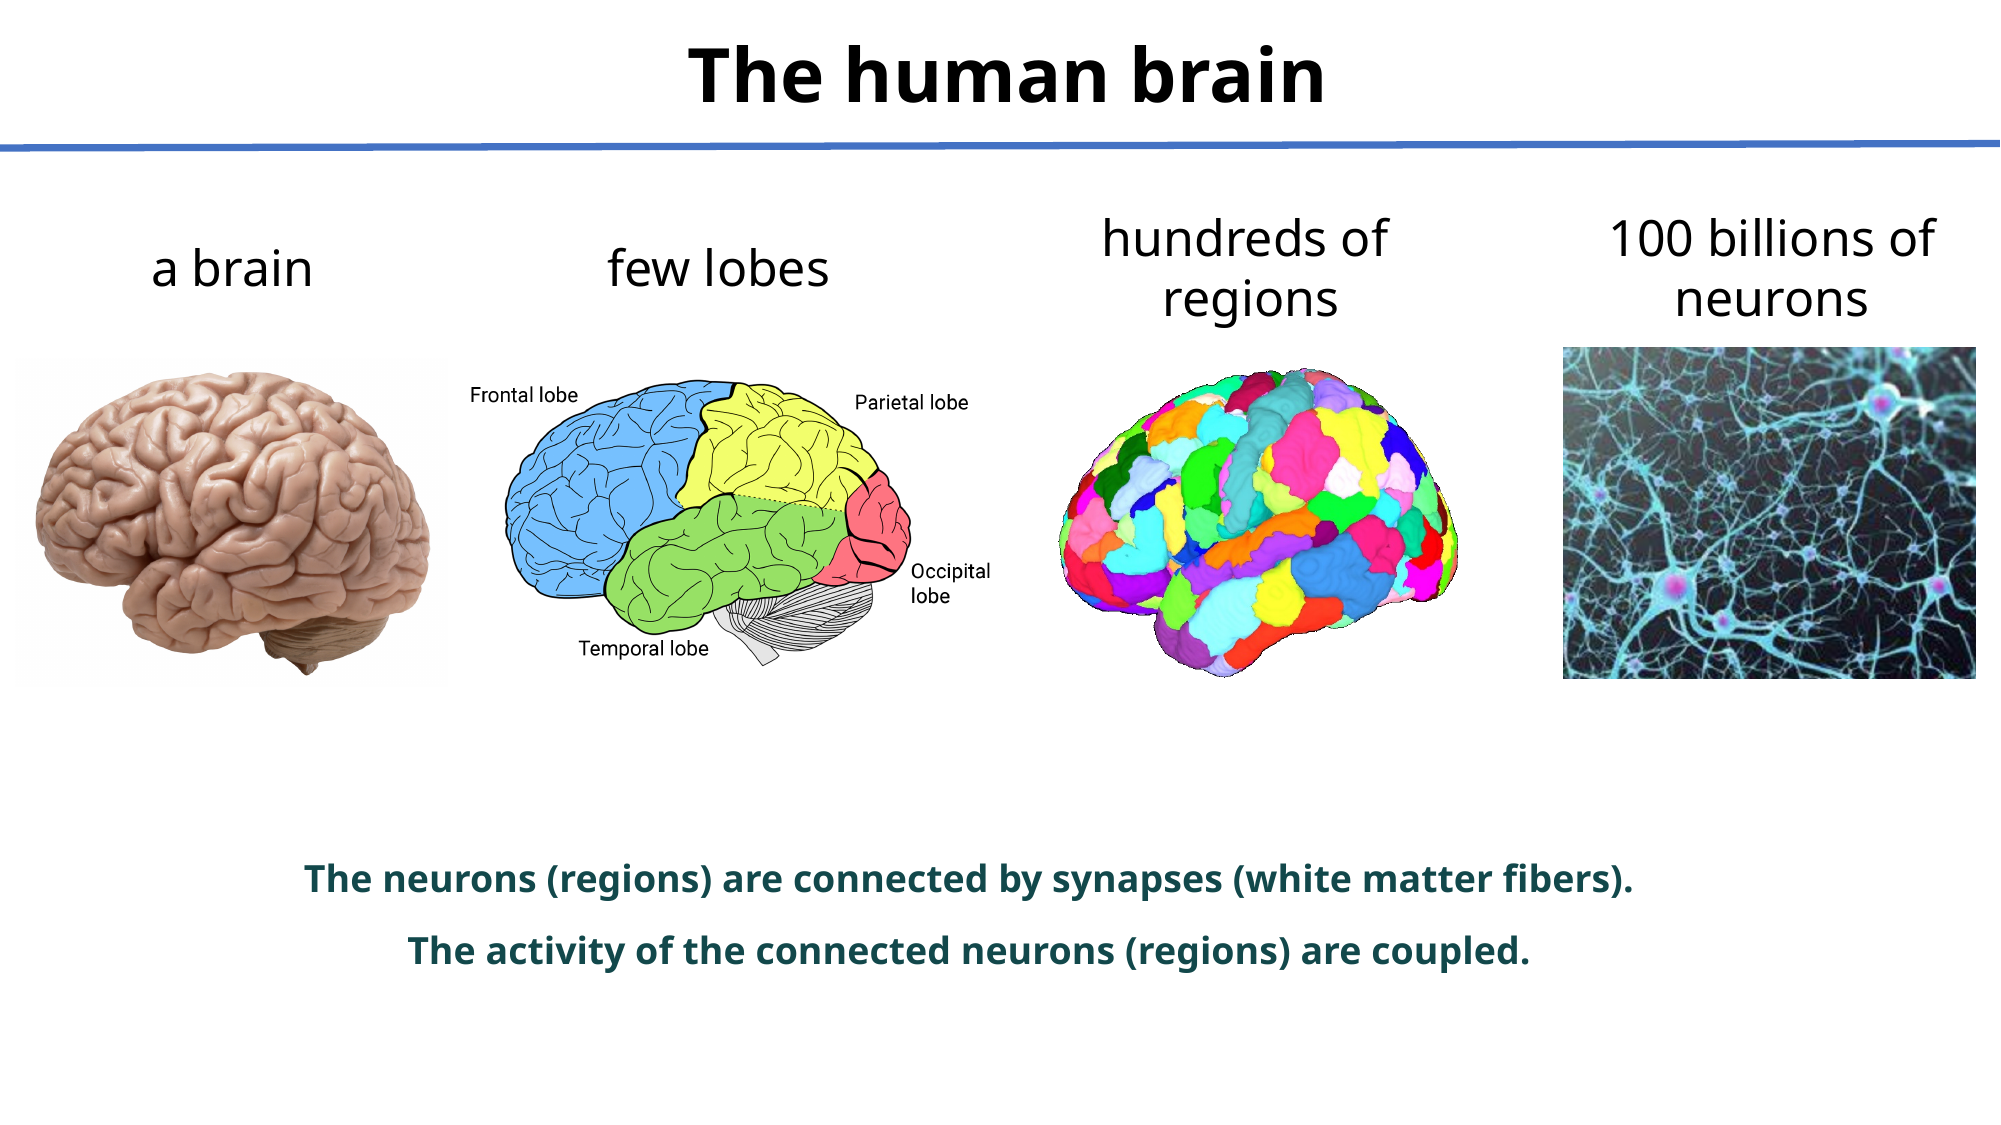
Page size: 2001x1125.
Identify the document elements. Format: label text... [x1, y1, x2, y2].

picture [1054, 358, 1468, 719]
picture [460, 366, 995, 680]
text_box few lobes [536, 229, 902, 305]
picture [15, 358, 448, 687]
text_box hundreds of regions [984, 199, 1519, 334]
text_box The neurons (regions) are connected by synapses (white matter fibers). The activity of the connected neurons (regions) are coupled. [227, 793, 1712, 1007]
picture [1563, 347, 1976, 679]
text_box a brain [50, 229, 416, 305]
text_box 100 billions of neurons [1589, 199, 1955, 334]
text_box The human brain [15, 0, 2000, 156]
